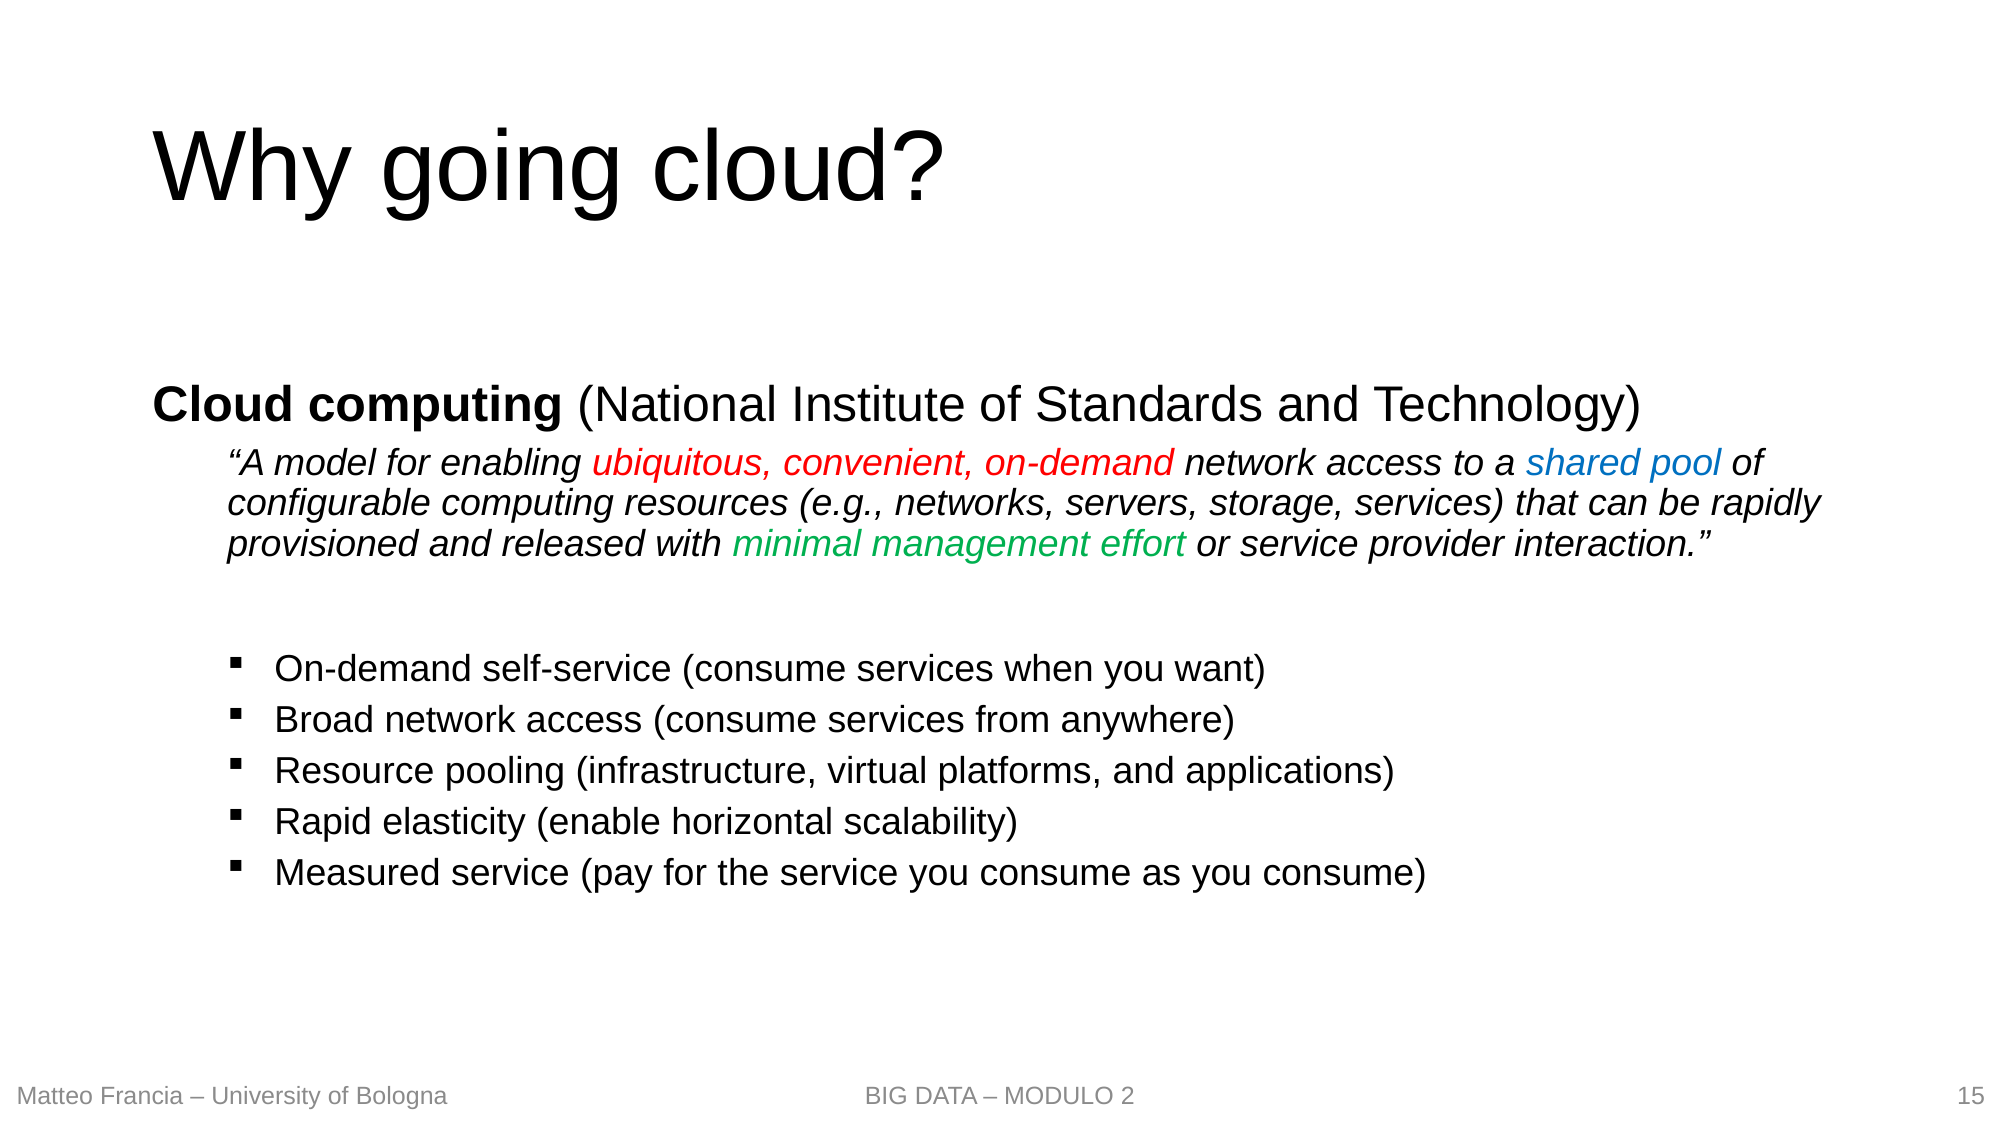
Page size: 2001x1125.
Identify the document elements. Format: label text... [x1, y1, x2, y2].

list Cloud computing (National Institute of Standards and Technology) “A model for enabling ubiquitous, convenient, on-demand network access to a shared pool of configurable computing resources (e.g., networks, servers, storage, services) that can be rapidly provisioned and released with minimal management effort or service provider interaction.” On-demand self-service (consume services when you want) Broad network access (consume services from anywhere) Resource pooling (infrastructure, virtual platforms, and applications) Rapid elasticity (enable horizontal scalability) Measured service (pay for the service you consume as you consume) [137, 278, 1863, 993]
footer Matteo Francia – University of Bologna [0, 1065, 466, 1125]
slide_number 15 [1550, 1065, 2000, 1125]
title Why going cloud? [137, 59, 1863, 278]
